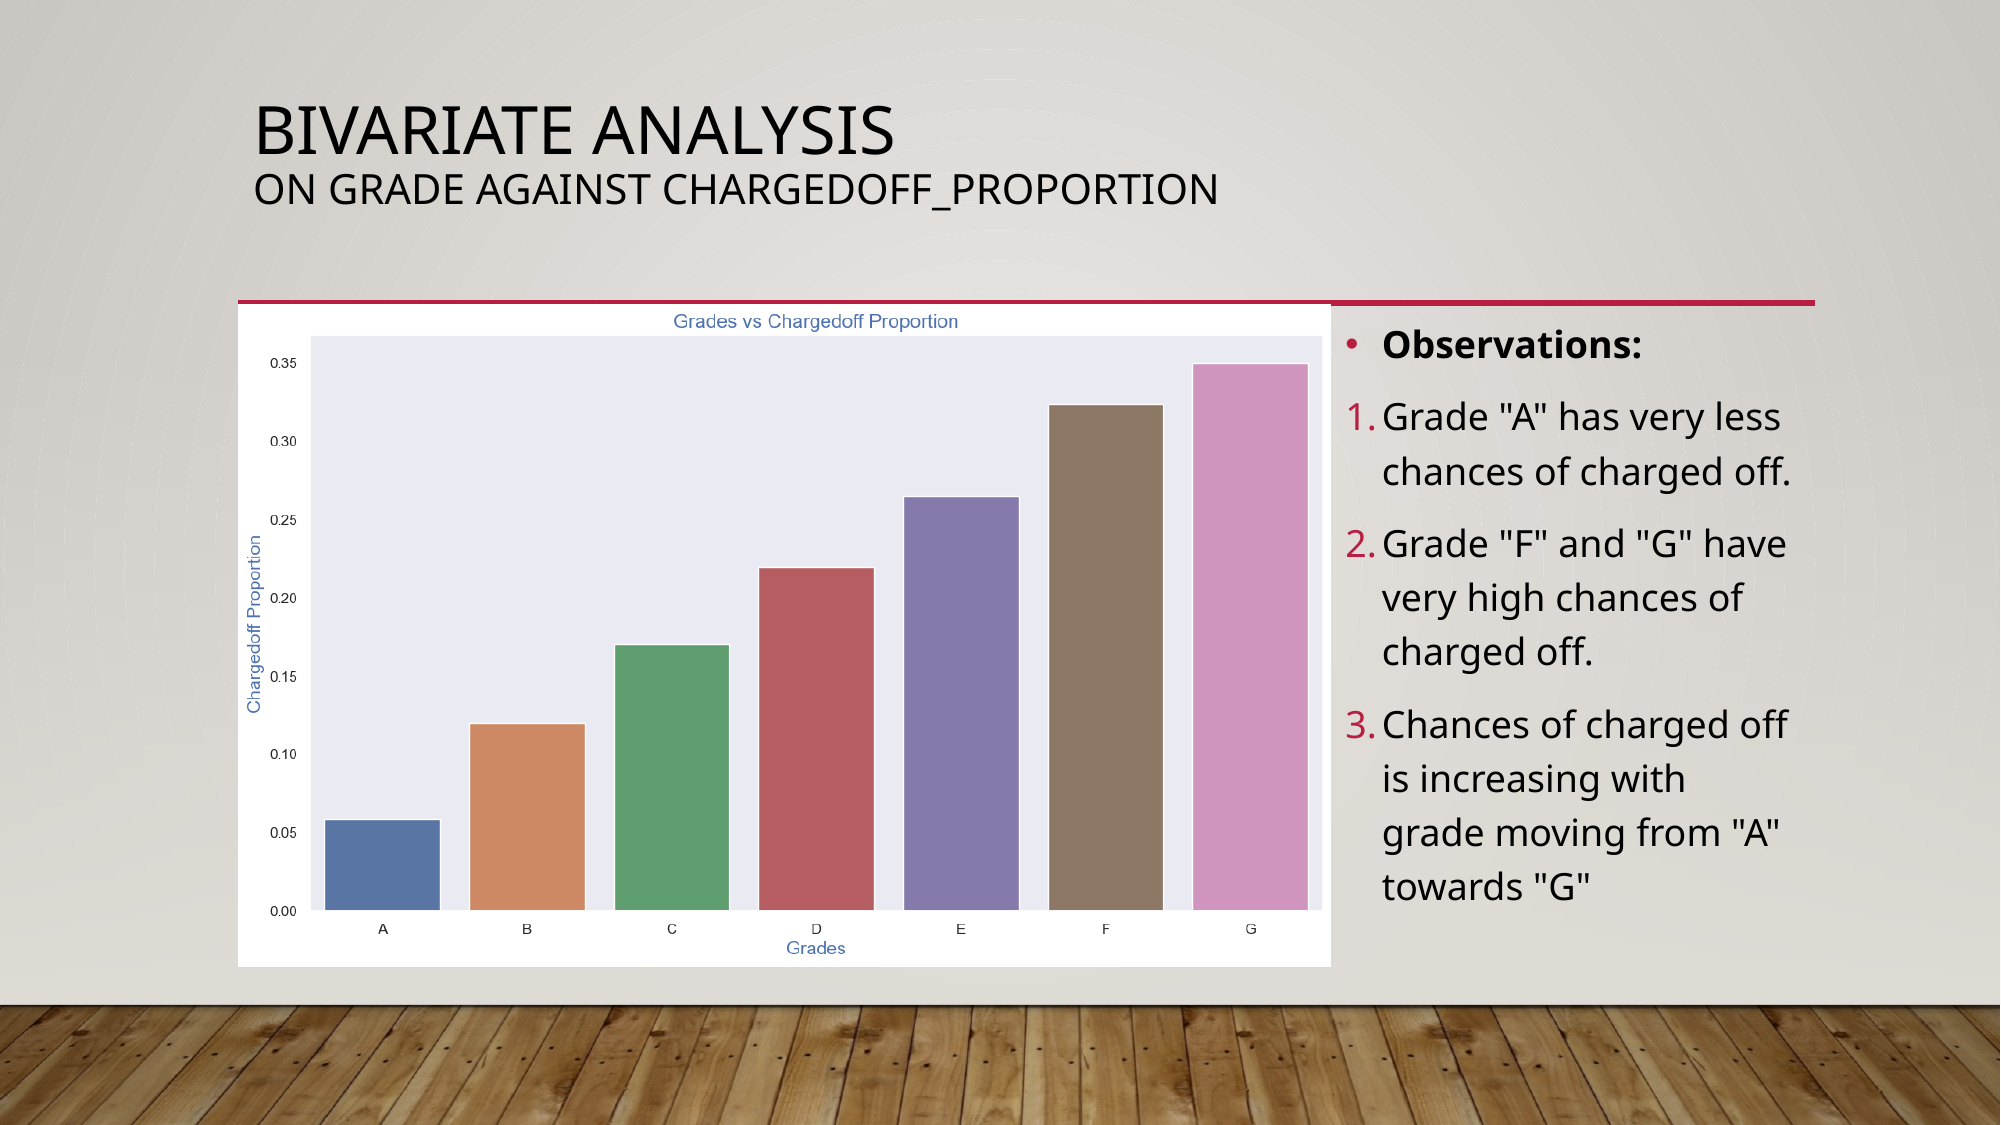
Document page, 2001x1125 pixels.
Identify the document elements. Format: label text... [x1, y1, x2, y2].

list Observations: Grade "A" has very less chances of charged off. Grade "F" and "G" have very high chances of charged off. Chances of charged off is increasing with grade moving from "A" towards "G" [1331, 304, 1814, 967]
picture [0, 1005, 2000, 1125]
title Bivariate Analysis on grade against Chargedoff_Proportion [238, 89, 1814, 233]
picture [237, 303, 1331, 967]
